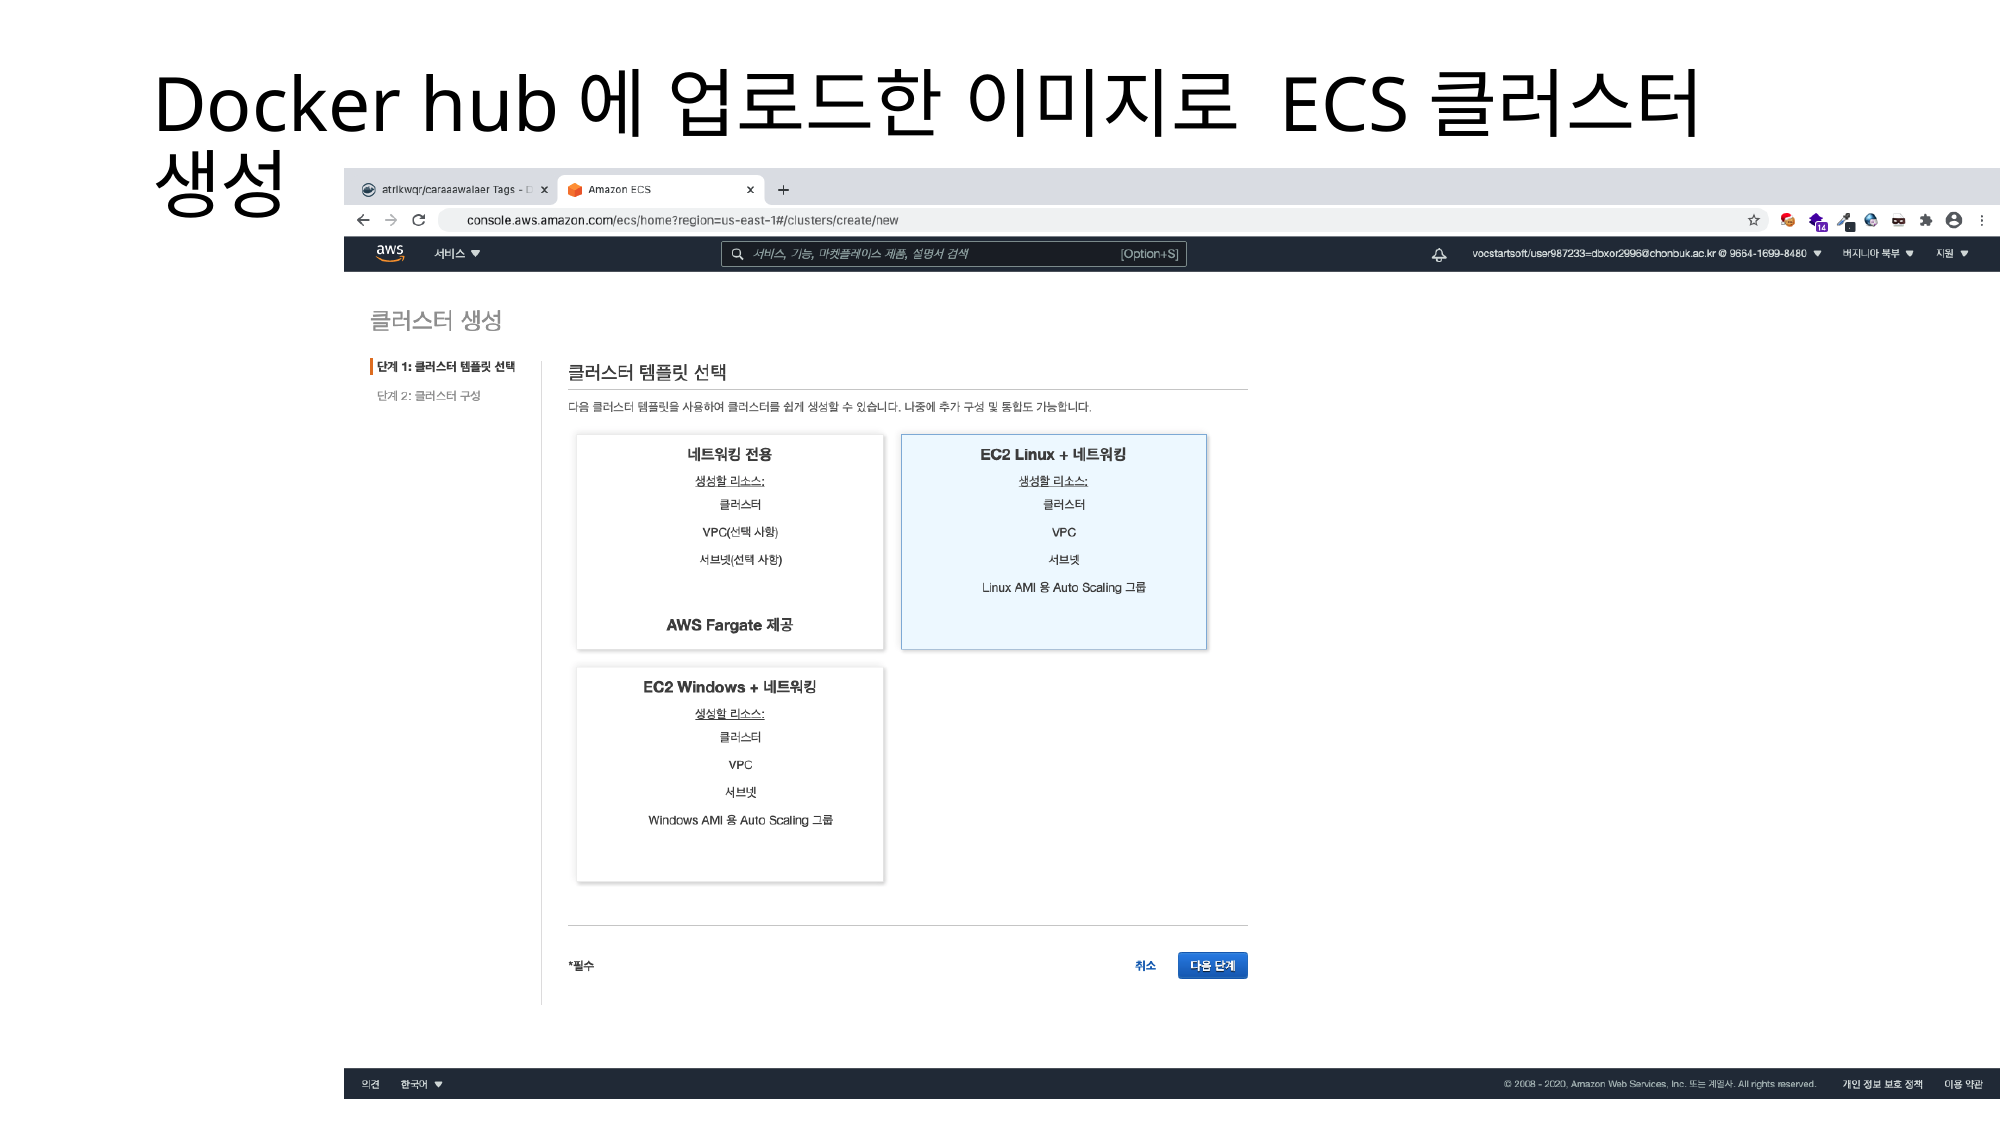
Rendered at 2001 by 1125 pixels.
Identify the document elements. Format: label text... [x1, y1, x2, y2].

text_box Docker hub에 업로드한 이미지로 ECS클러스터 생성 [137, 59, 1826, 277]
picture [344, 168, 2000, 1099]
